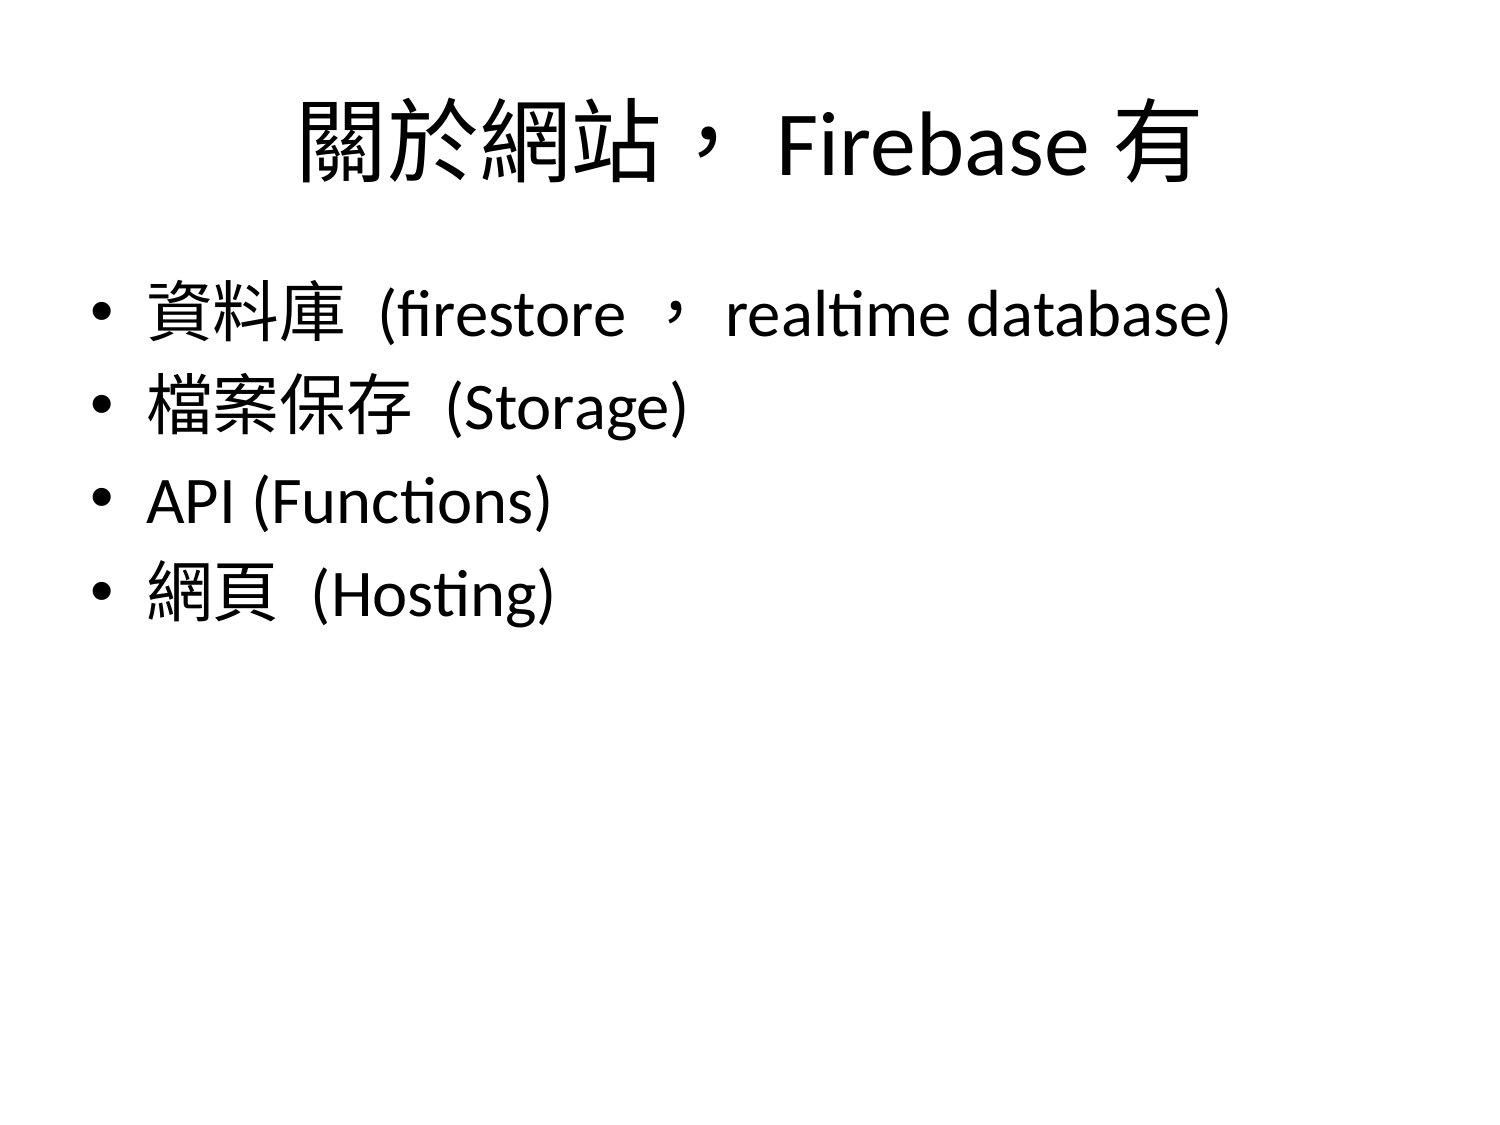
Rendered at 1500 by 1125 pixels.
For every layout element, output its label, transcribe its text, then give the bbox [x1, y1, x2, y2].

title 關於網站，Firebase有 [75, 45, 1425, 233]
list 資料庫 (firestore，realtime database) 檔案保存 (Storage) API (Functions) 網頁 (Hosting) [75, 262, 1425, 1005]
